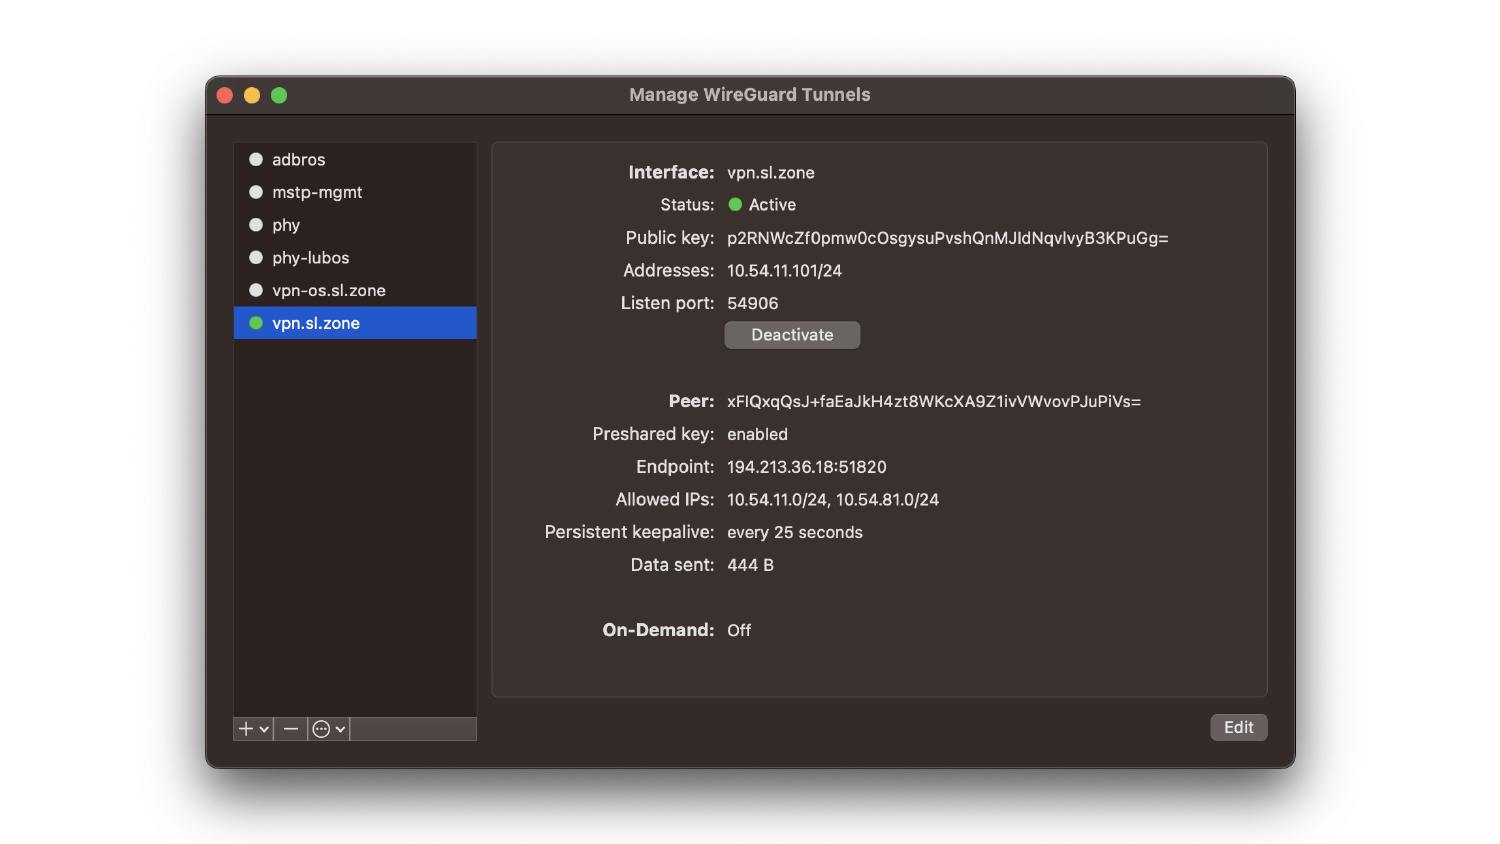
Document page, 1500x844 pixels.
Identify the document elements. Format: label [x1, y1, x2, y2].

picture [129, 24, 1371, 844]
